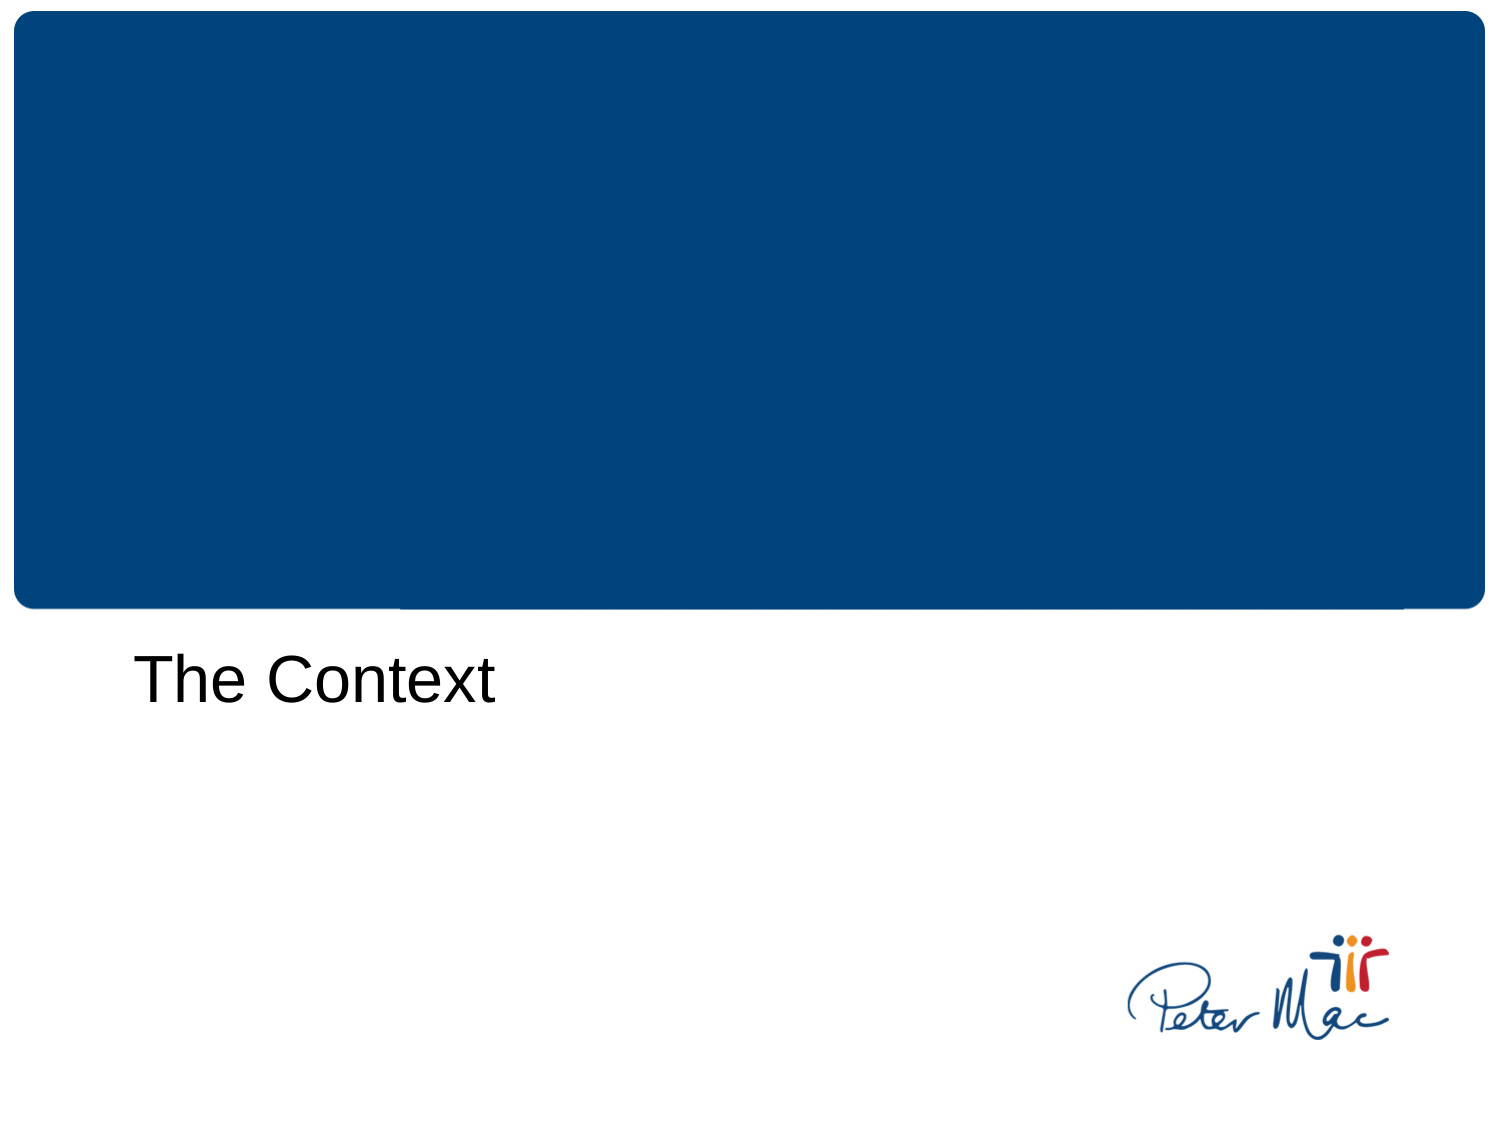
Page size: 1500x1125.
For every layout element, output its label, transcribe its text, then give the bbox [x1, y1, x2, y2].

list The Context [118, 476, 1394, 723]
picture [0, 0, 1500, 1125]
